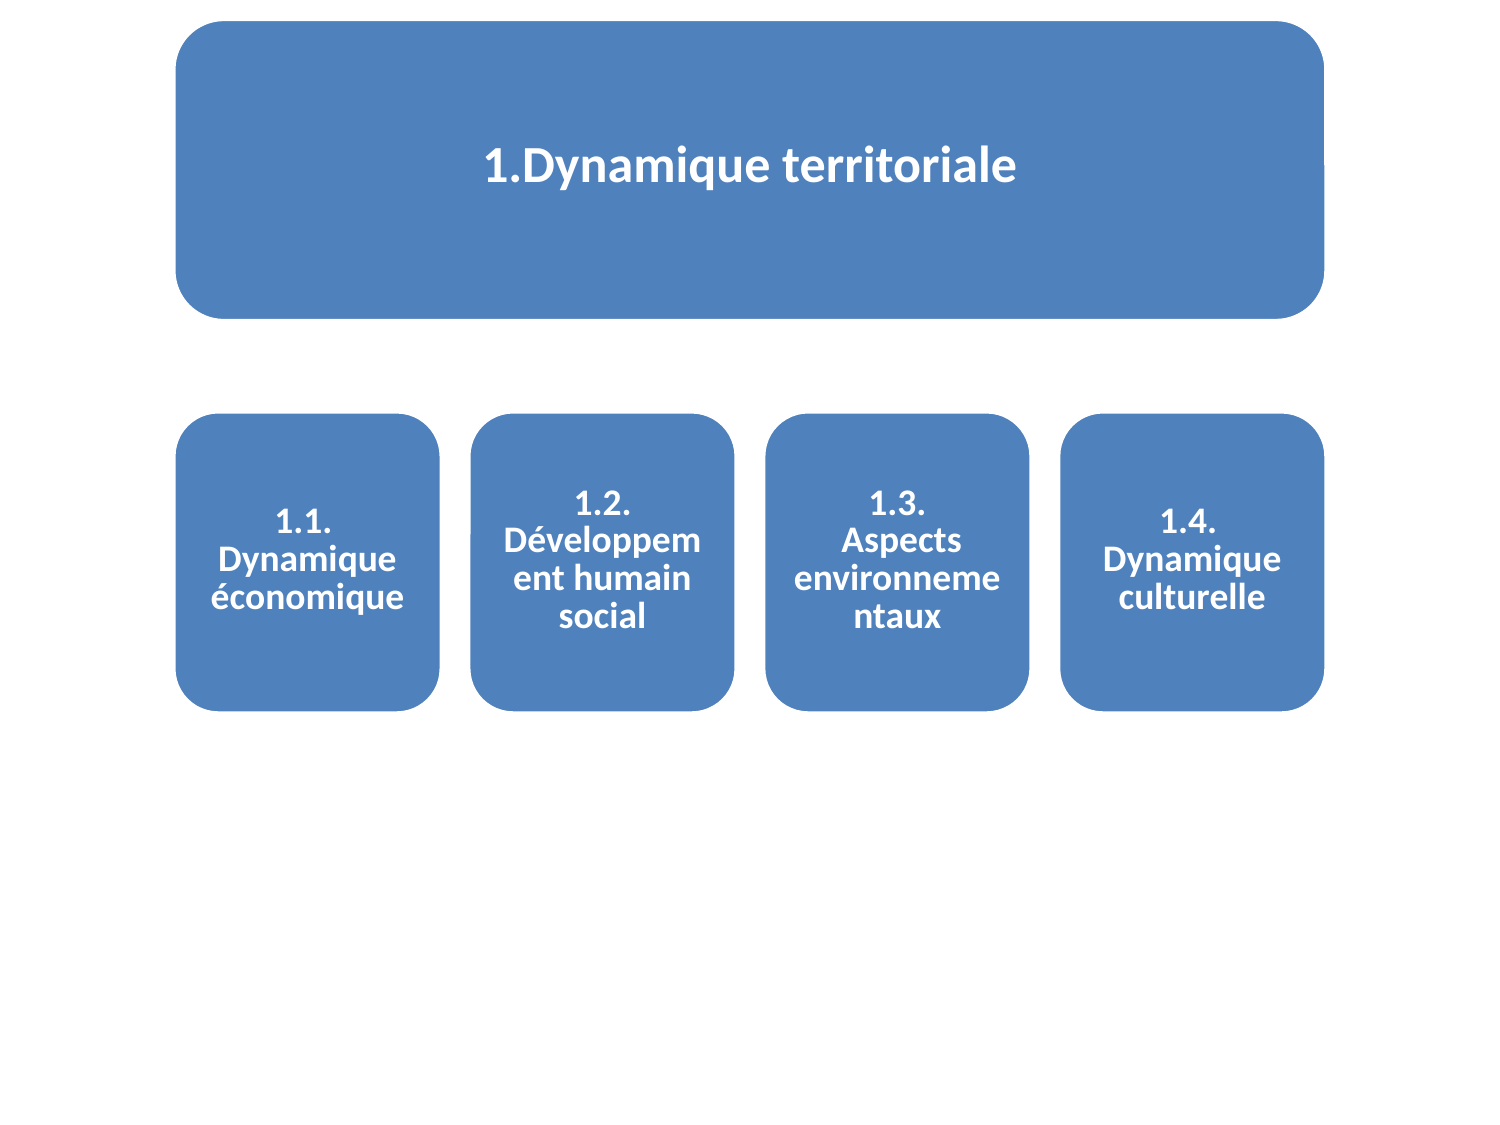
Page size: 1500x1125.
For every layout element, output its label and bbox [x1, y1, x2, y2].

list [29, 18, 1471, 1107]
